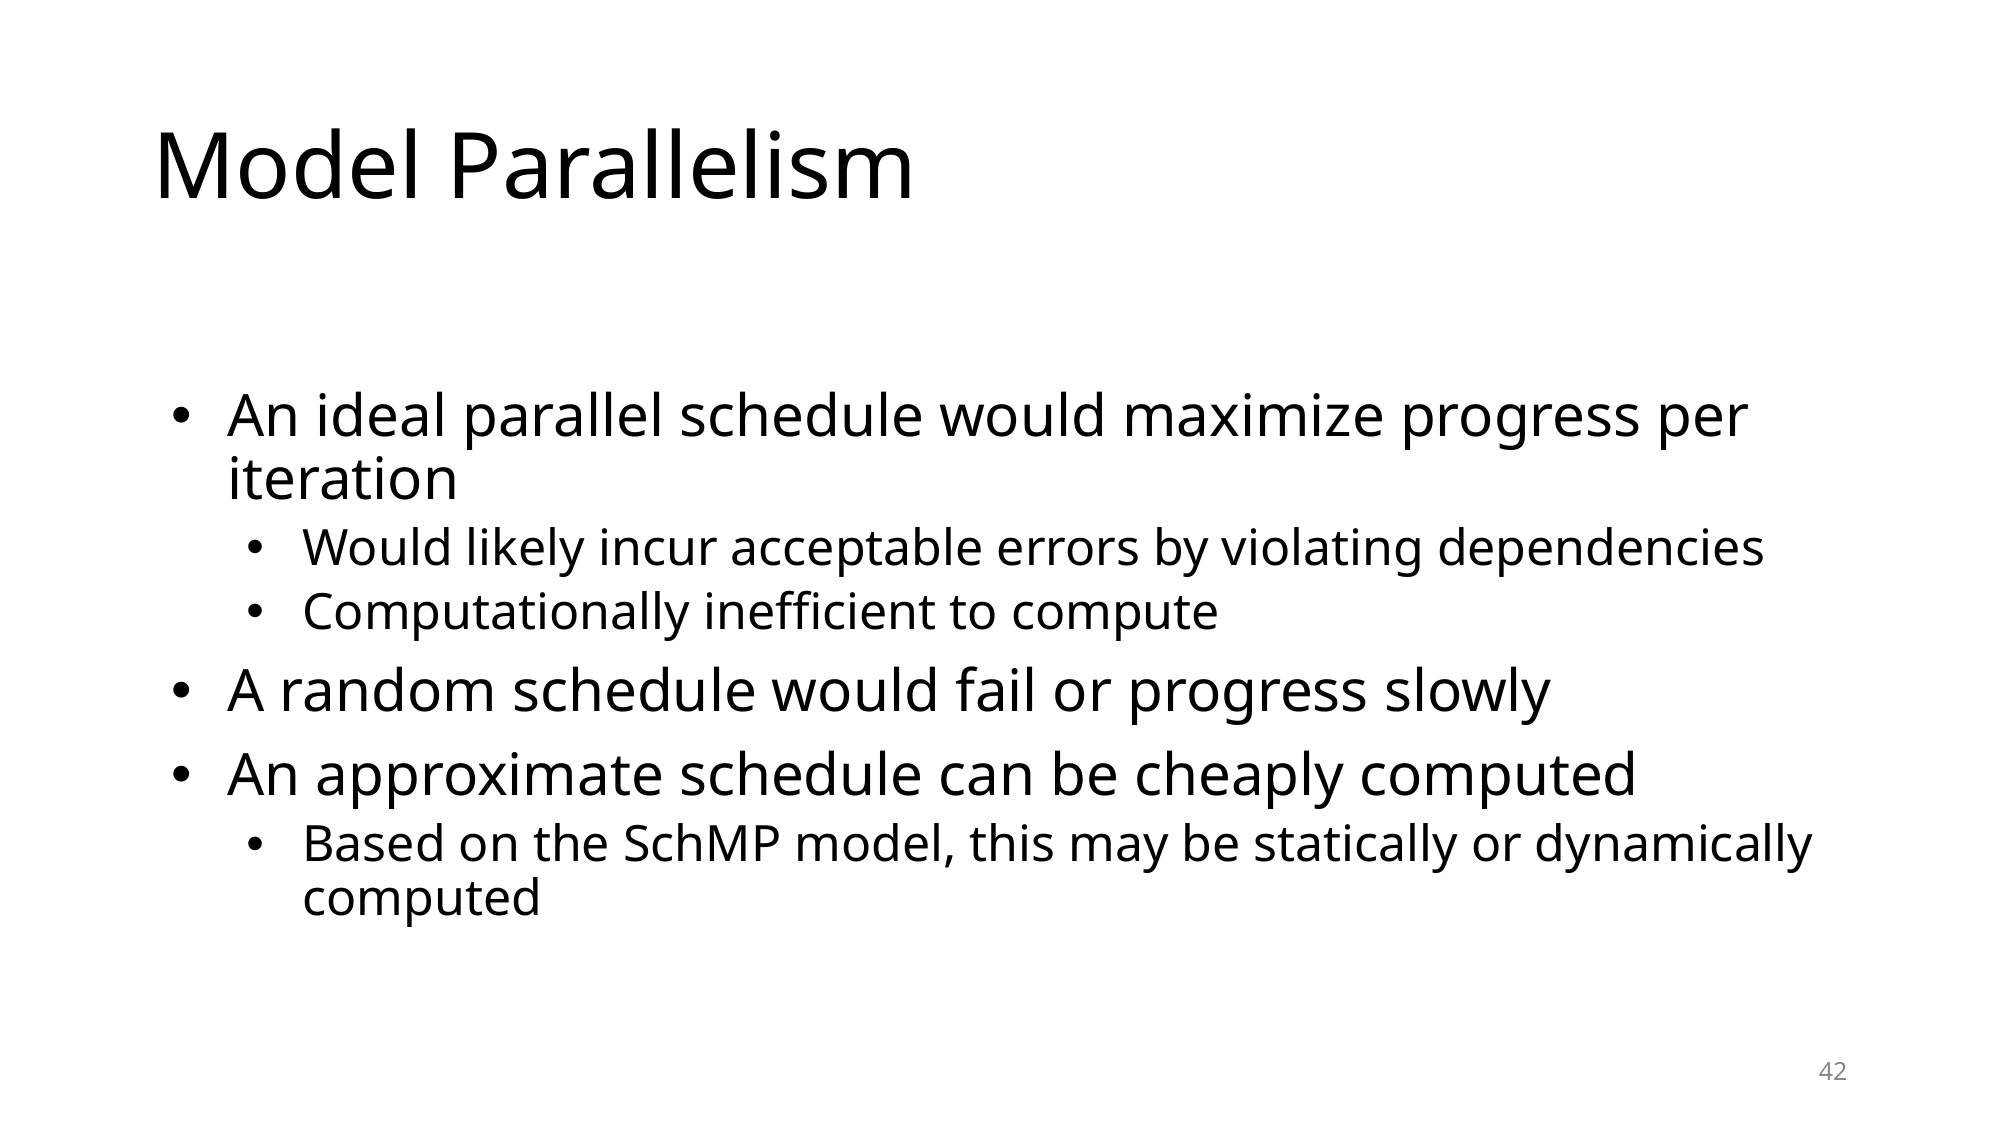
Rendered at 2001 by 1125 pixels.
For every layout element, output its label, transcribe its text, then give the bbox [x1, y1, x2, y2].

title Model Parallelism [137, 59, 1863, 278]
slide_number 42 [1412, 1042, 1863, 1103]
list An ideal parallel schedule would maximize progress per iteration Would likely incur acceptable errors by violating dependencies Computationally inefficient to compute A random schedule would fail or progress slowly An approximate schedule can be cheaply computed Based on the SchMP model, this may be statically or dynamically computed [137, 299, 1863, 1014]
